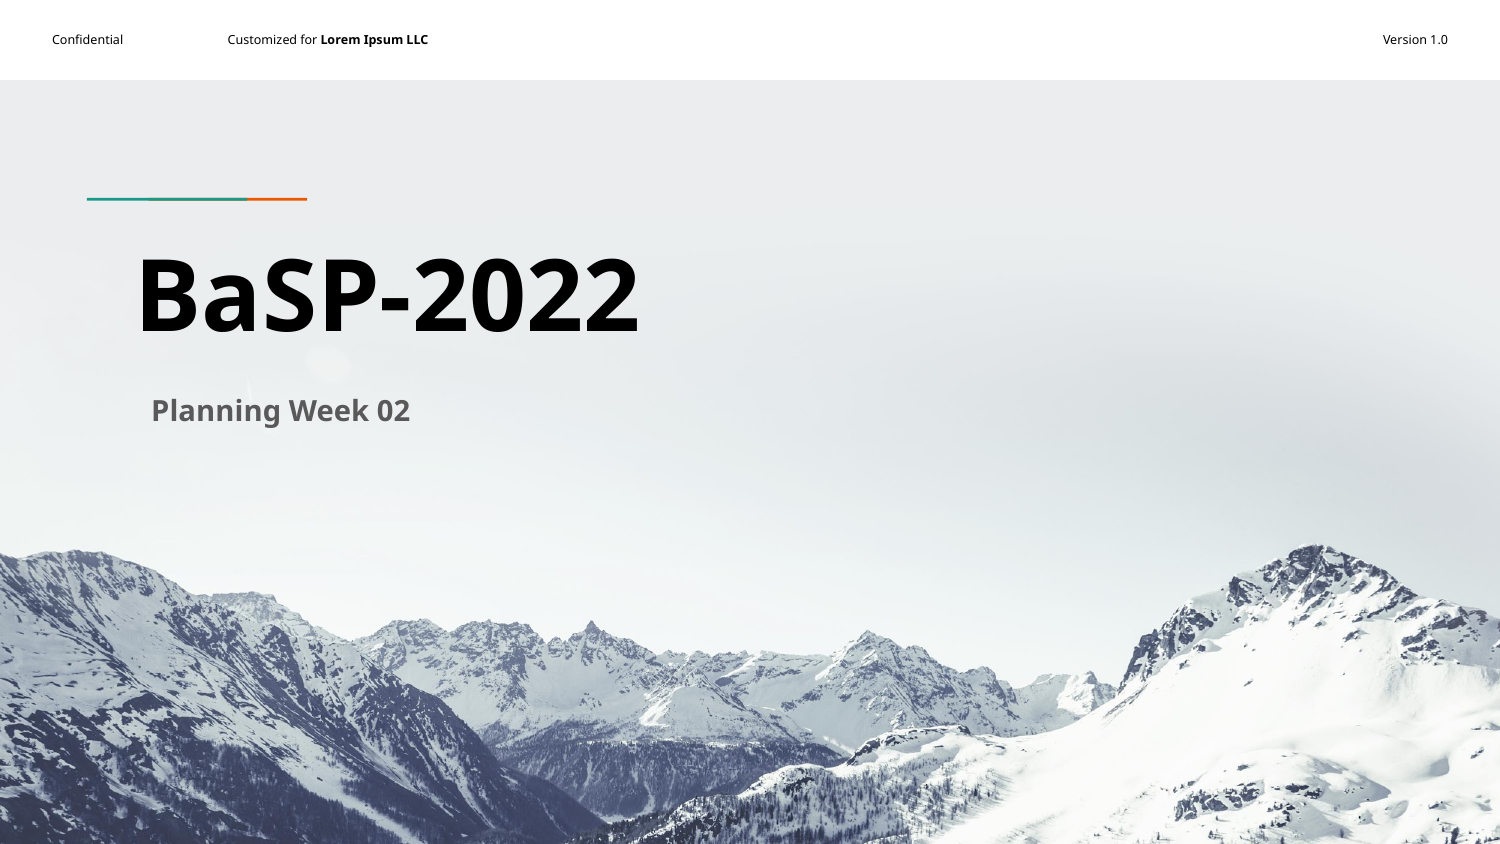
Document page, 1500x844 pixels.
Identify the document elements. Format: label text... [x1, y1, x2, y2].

subtitle Planning Week 02 [136, 377, 939, 467]
picture [0, 80, 1500, 844]
title BaSP-2022 [119, 216, 922, 490]
